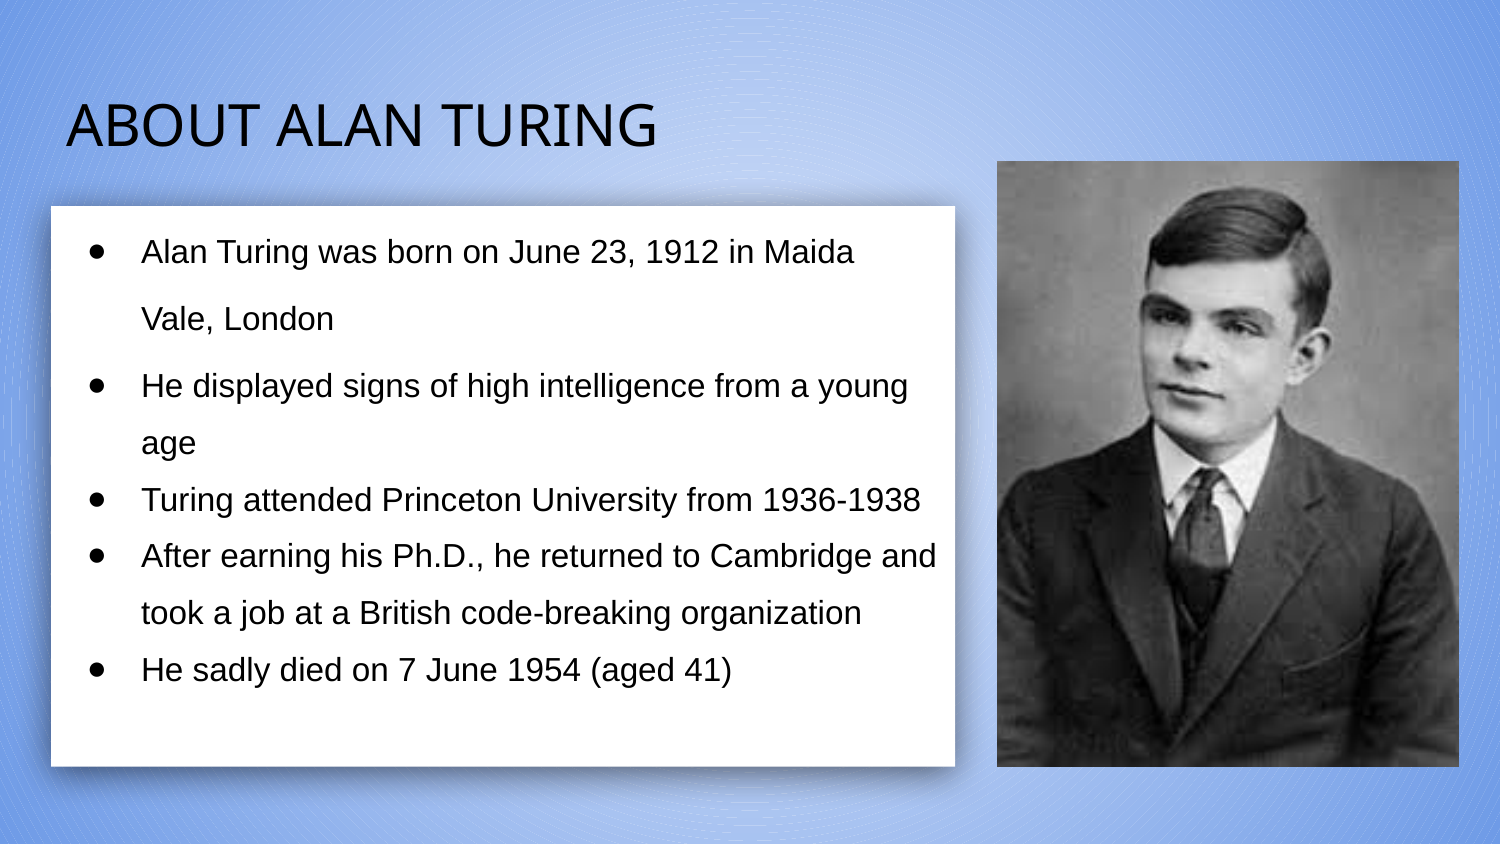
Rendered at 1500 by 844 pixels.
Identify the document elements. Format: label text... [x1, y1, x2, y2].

picture [997, 161, 1459, 767]
text_box Alan Turing was born on June 23, 1912 in Maida Vale, London He displayed signs of high intelligence from a young age Turing attended Princeton University from 1936-1938 After earning his Ph.D., he returned to Cambridge and took a job at a British code-breaking organization He sadly died on 7 June 1954 (aged 41) [51, 206, 956, 767]
title ABOUT ALAN TURING [51, 72, 1449, 167]
